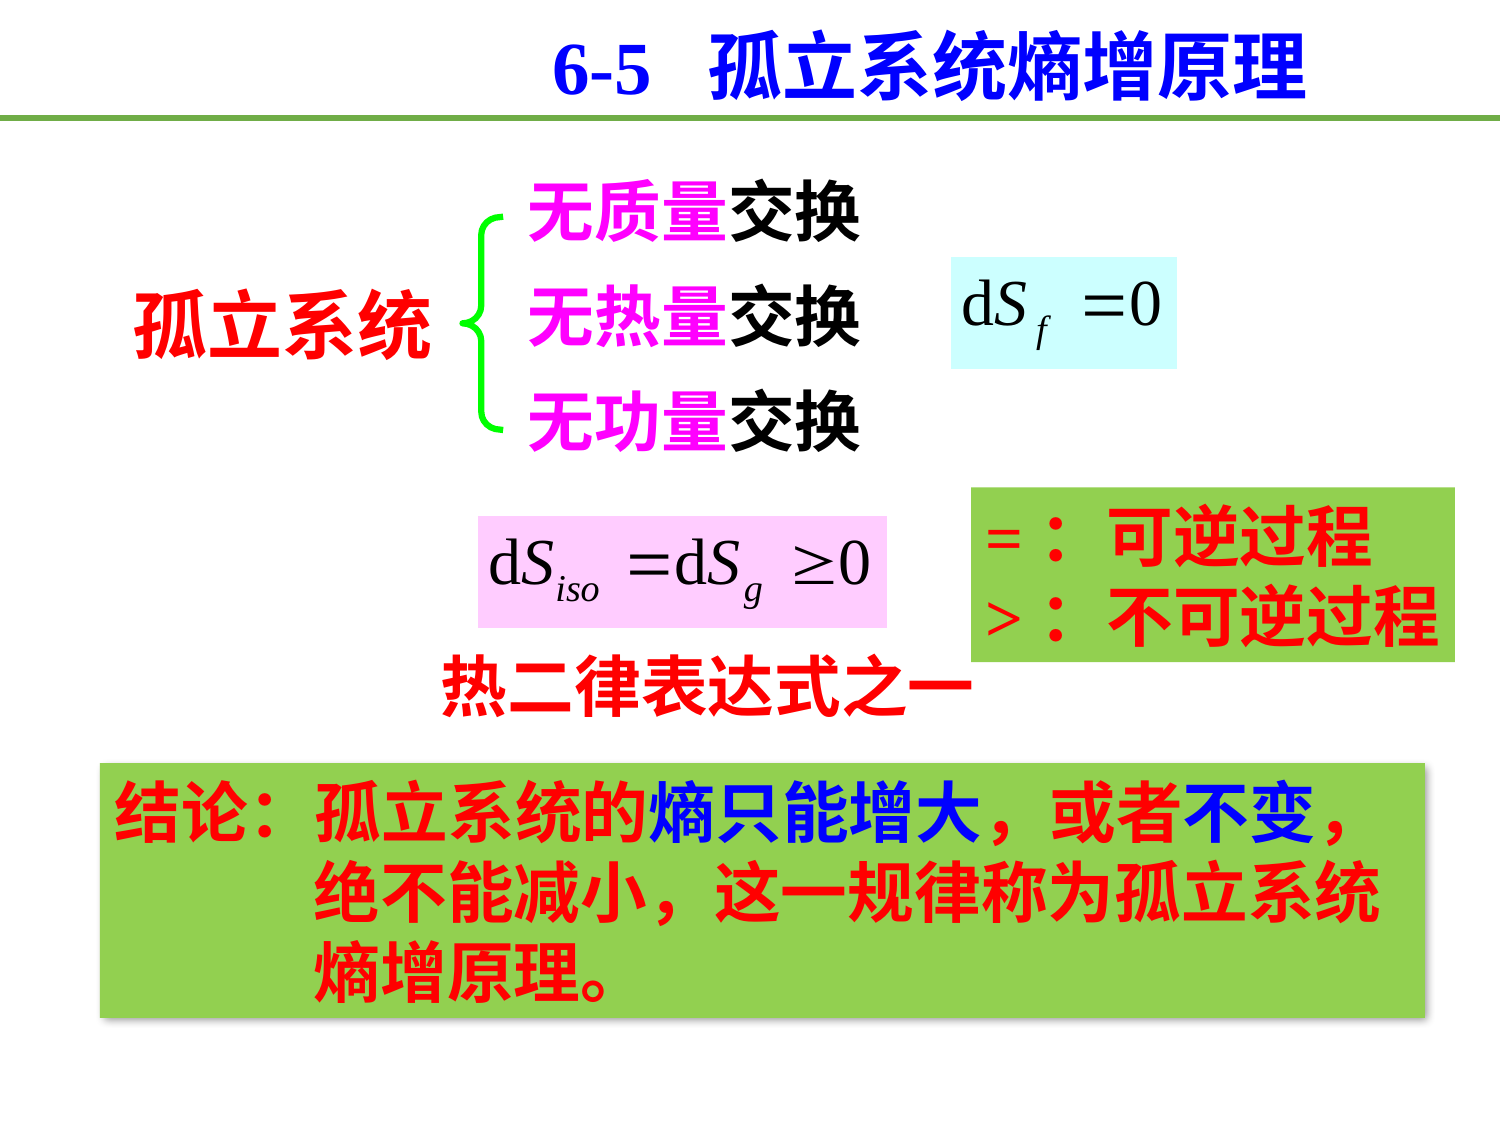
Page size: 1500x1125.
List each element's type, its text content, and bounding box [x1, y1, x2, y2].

text_box 孤立系统 [117, 270, 448, 376]
text_box 无质量交换 [513, 162, 877, 258]
text_box 热二律表达式之一 [425, 637, 990, 733]
text_box [462, 217, 501, 430]
text_box =：可逆过程 >：不可逆过程 [971, 487, 1455, 663]
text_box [950, 256, 1177, 370]
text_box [478, 515, 888, 629]
text_box 6-5 孤立系统熵增原理 [537, 12, 1413, 118]
text_box 无功量交换 [513, 372, 877, 467]
text_box 无热量交换 [513, 267, 877, 362]
text_box 结论：孤立系统的熵只能增大，或者不变， 绝不能减小，这一规律称为孤立系统 熵增原理。 [99, 763, 1425, 1018]
